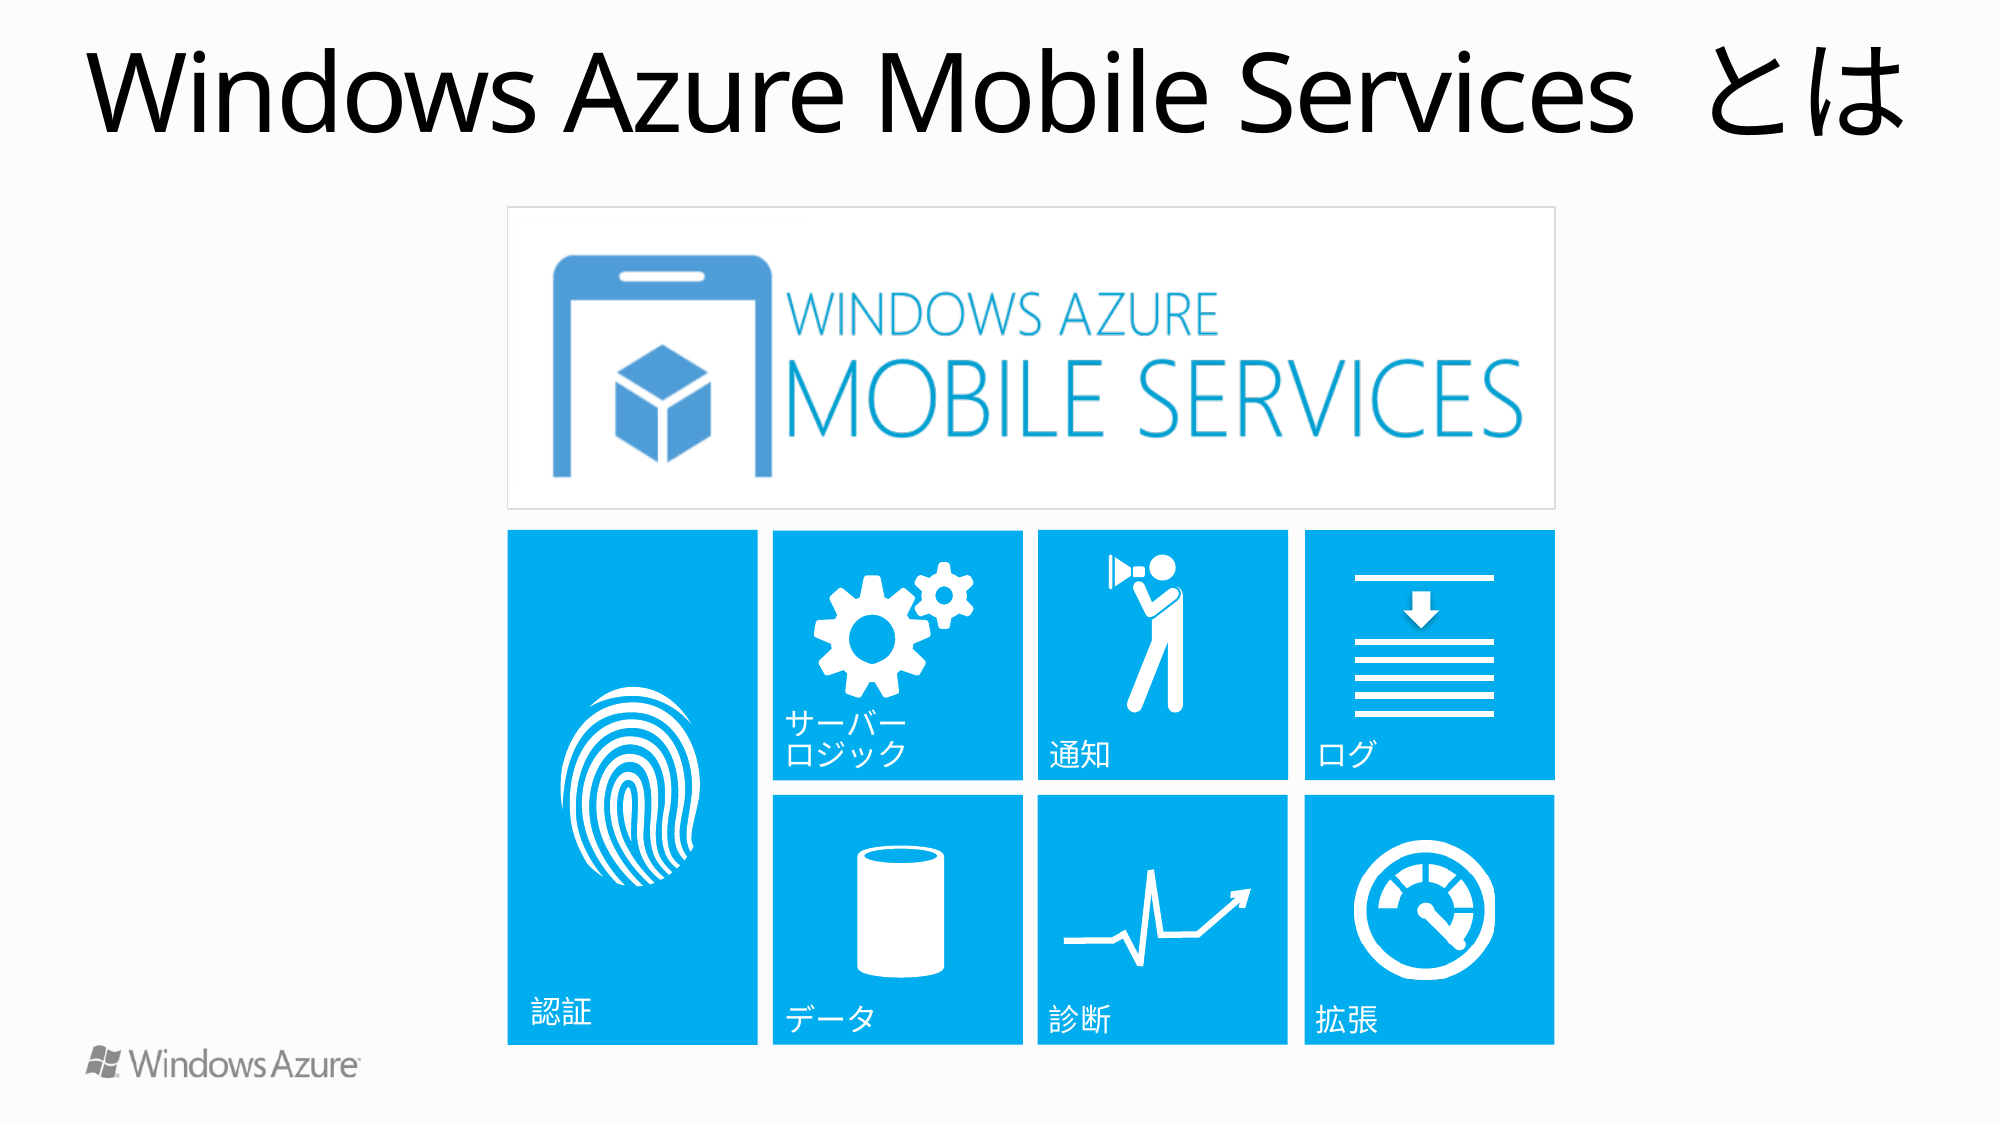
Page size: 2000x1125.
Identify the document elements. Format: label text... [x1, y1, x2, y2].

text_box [1304, 794, 1555, 1046]
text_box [507, 533, 758, 1046]
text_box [1037, 794, 1288, 1046]
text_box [1304, 529, 1556, 781]
text_box 通知 [1038, 535, 1289, 780]
title Windows Azure Mobile Services とは [85, 37, 1943, 159]
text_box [507, 206, 1599, 527]
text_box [772, 535, 1024, 781]
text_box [772, 794, 1024, 1046]
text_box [1108, 554, 1184, 713]
